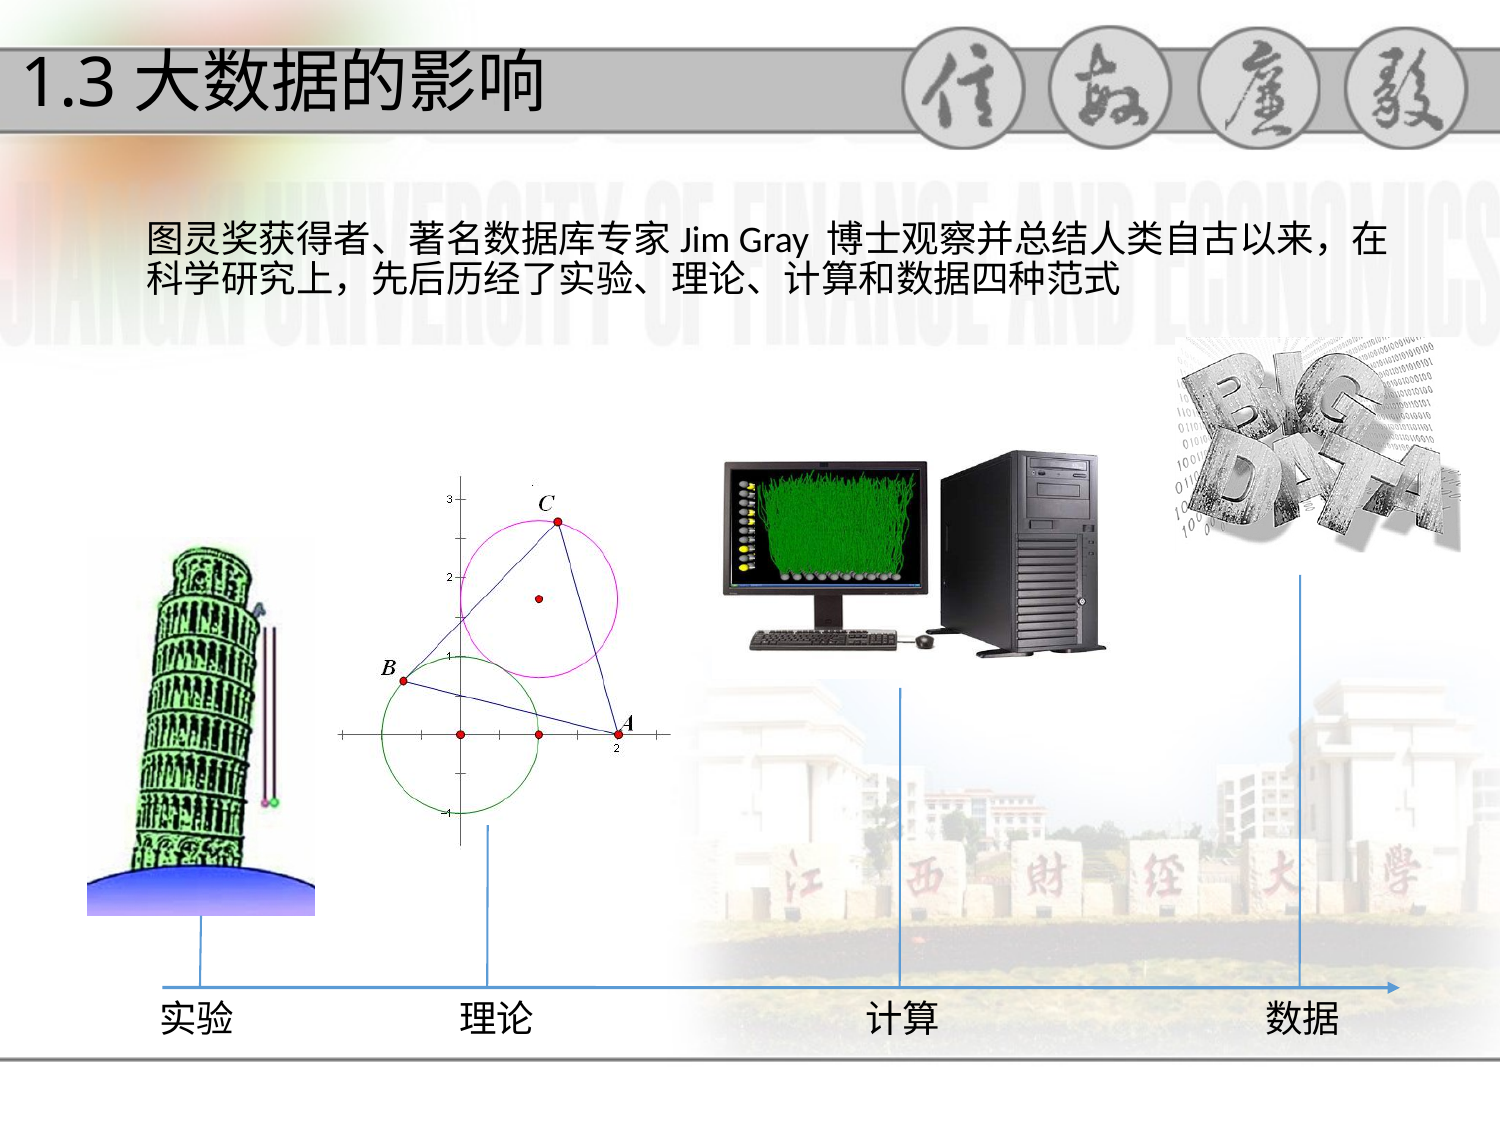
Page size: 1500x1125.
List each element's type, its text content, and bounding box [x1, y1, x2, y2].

text_box 数据 [1250, 988, 1356, 1048]
picture [0, 0, 1500, 1125]
text_box 计算 [850, 988, 956, 1048]
text_box 实验 [144, 987, 250, 1048]
text_box 理论 [444, 988, 550, 1048]
title 1.3大数据的影响 [4, 9, 1318, 160]
text_box 图灵奖获得者、著名数据库专家Jim Gray 博士观察并总结人类自古以来，在科学研究上，先后历经了实验、理论、计算和数据四种范式 [74, 212, 1425, 350]
